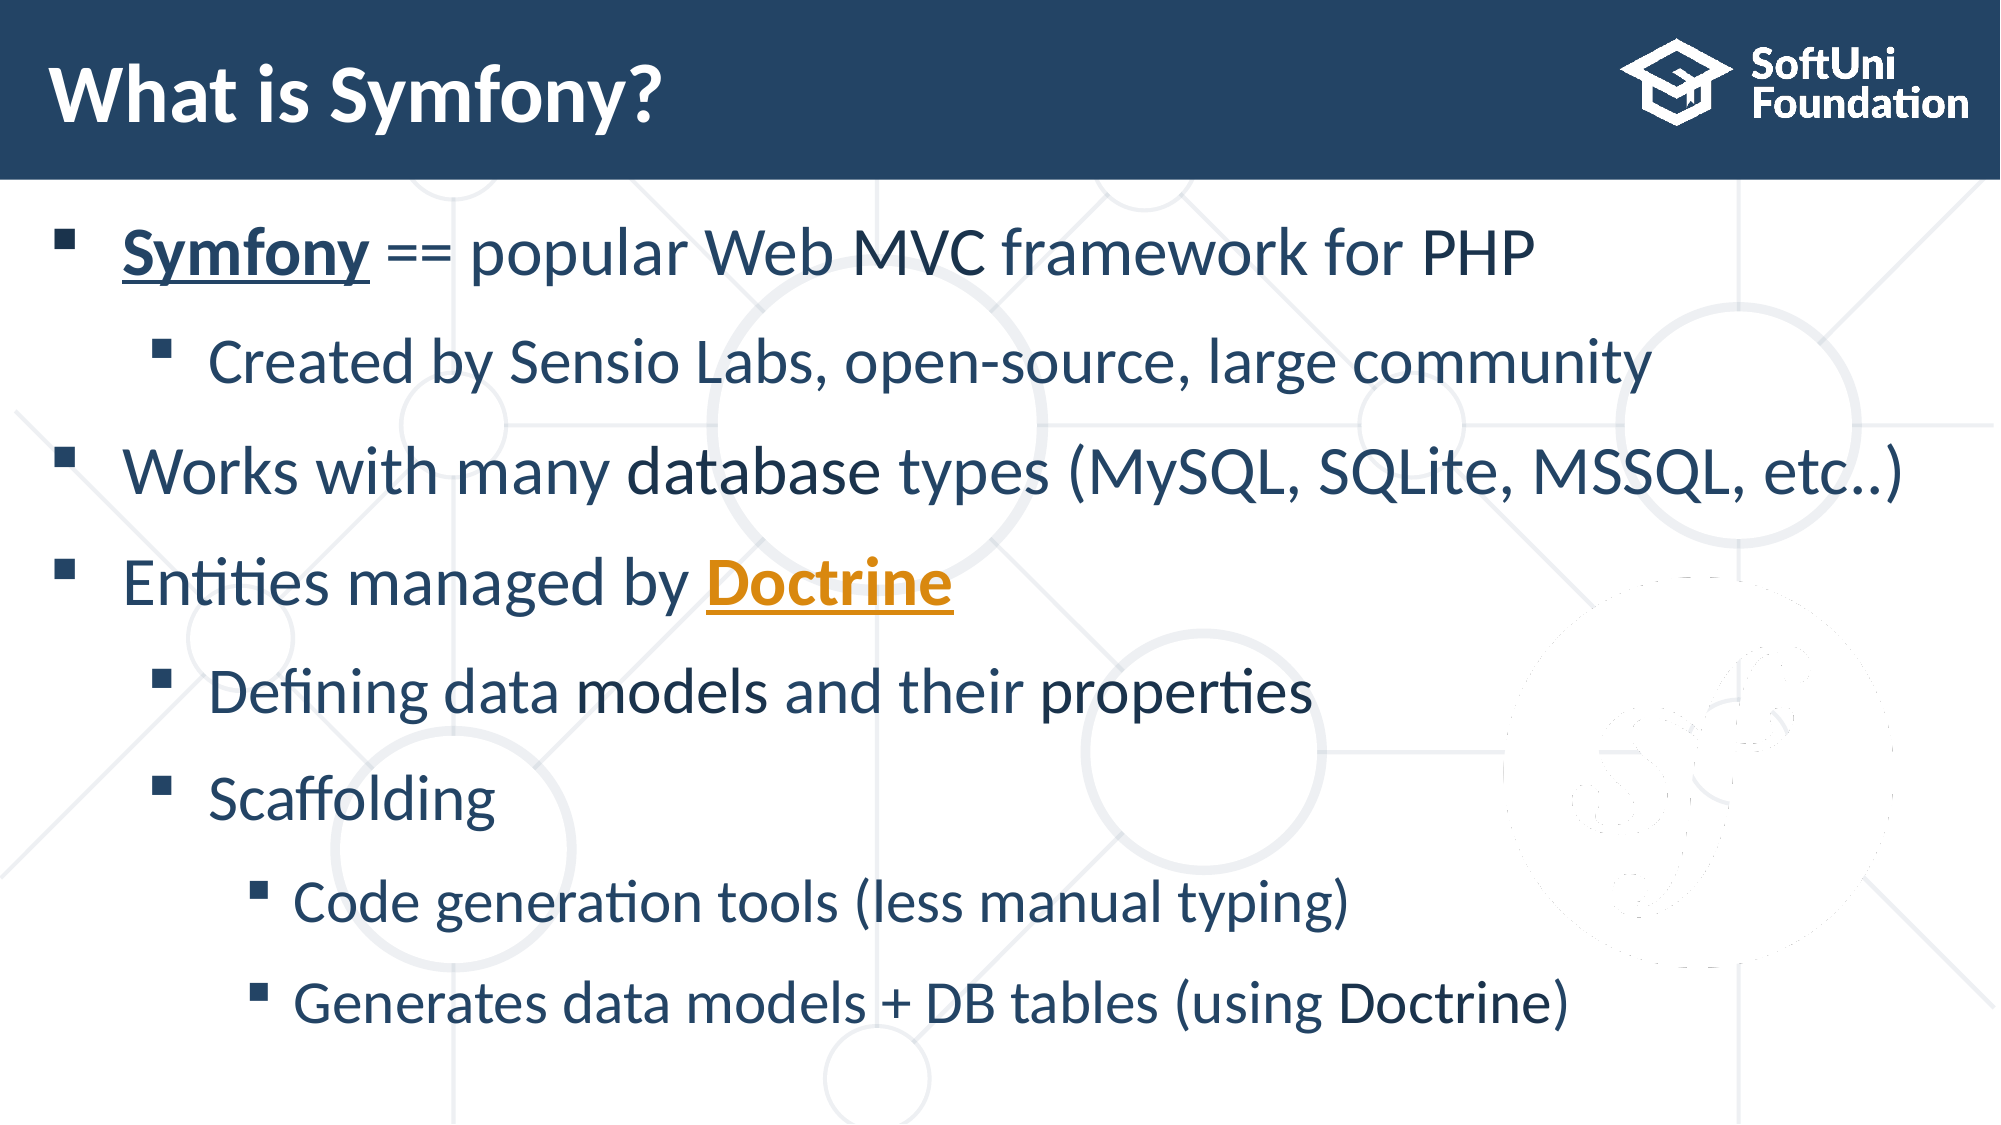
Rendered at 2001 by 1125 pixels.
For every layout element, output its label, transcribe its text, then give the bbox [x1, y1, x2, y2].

picture [1499, 574, 1896, 971]
list Symfony == popular Web MVC framework for PHP Created by Sensio Labs, open-source, large community Works with many database types (MySQL, SQLite, MSSQL, etc..) Entities managed by Doctrine Defining data models and their properties Scaffolding Code generation tools (less manual typing) Generates data models + DB tables (using Doctrine) [31, 196, 1970, 1050]
title What is Symfony? [31, 16, 1591, 162]
picture [1619, 38, 1968, 126]
